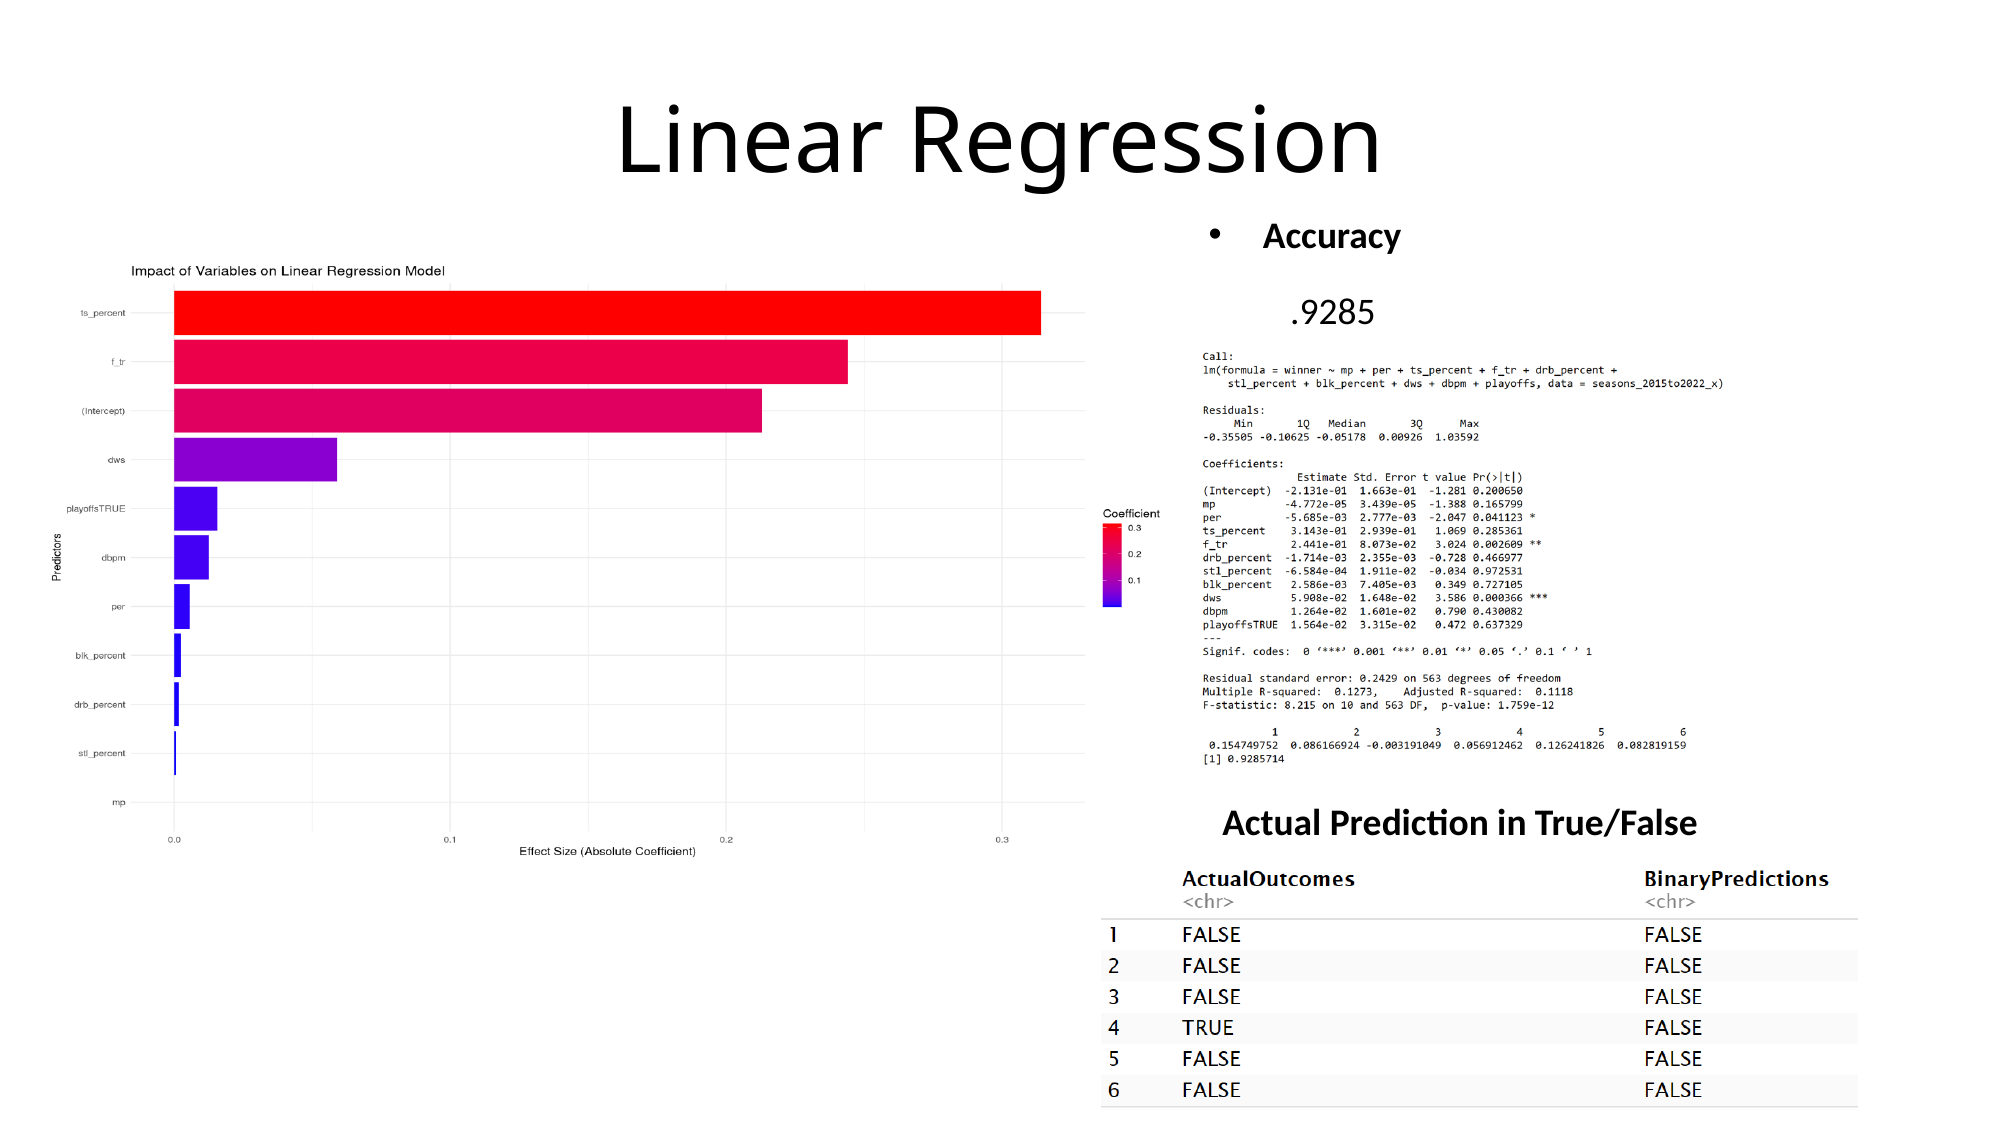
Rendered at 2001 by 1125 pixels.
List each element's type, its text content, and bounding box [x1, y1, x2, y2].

text_box .9285 [1275, 280, 1391, 340]
picture [1193, 340, 1735, 775]
picture [37, 260, 1858, 1125]
text_box Actual Prediction in True/False [1180, 790, 1735, 851]
title Linear Regression [138, 54, 1862, 232]
text_box Accuracy [1193, 203, 1811, 264]
